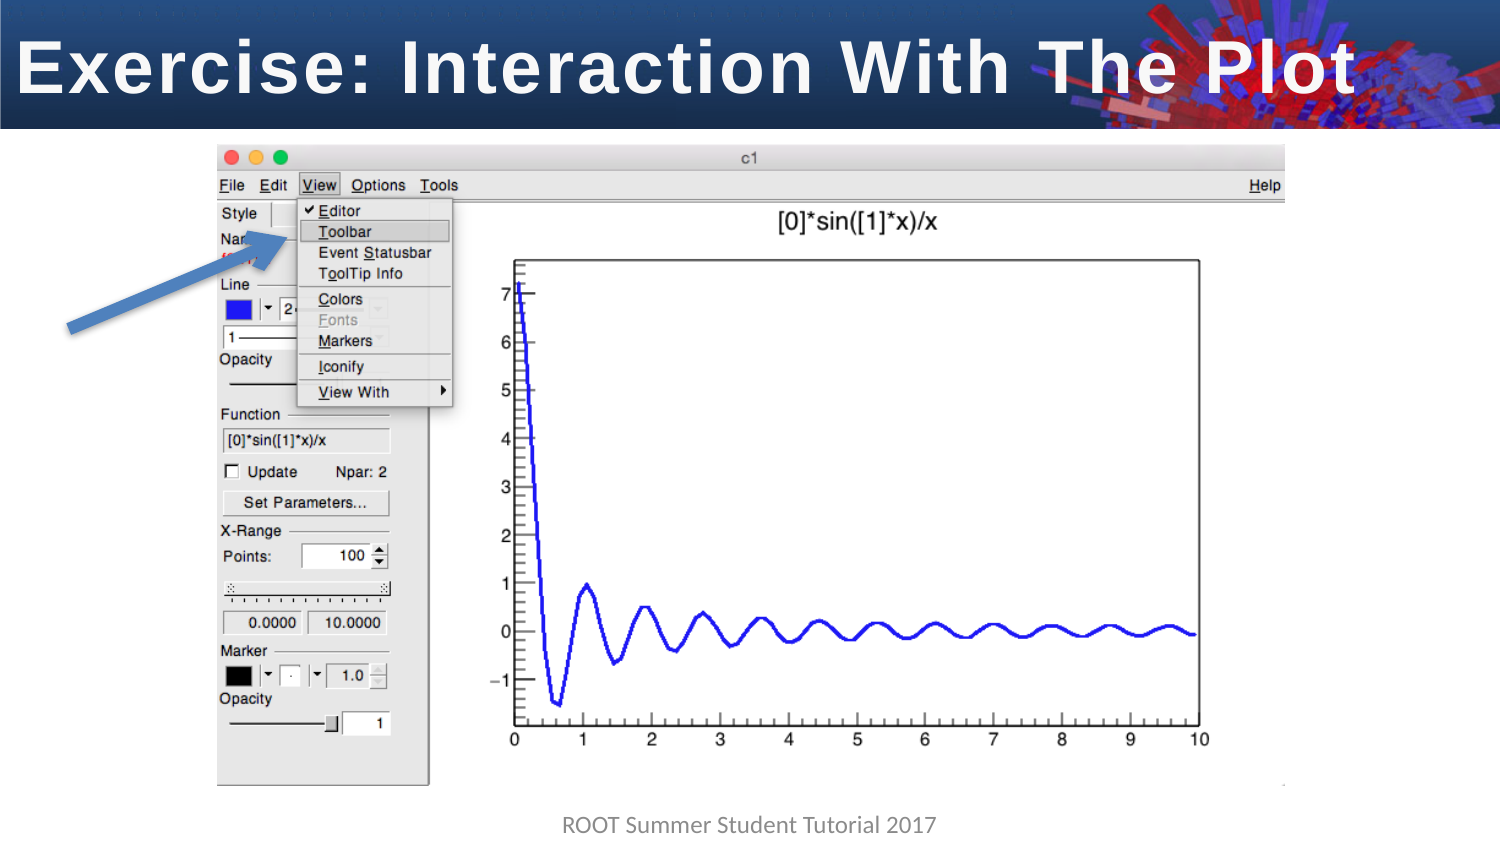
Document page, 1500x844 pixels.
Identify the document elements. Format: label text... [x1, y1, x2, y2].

picture [217, 144, 1285, 786]
text_box Exercise: Interaction With The Plot [0, 0, 1500, 129]
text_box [68, 237, 288, 330]
footer ROOT Summer Student Tutorial 2017 [512, 800, 988, 844]
